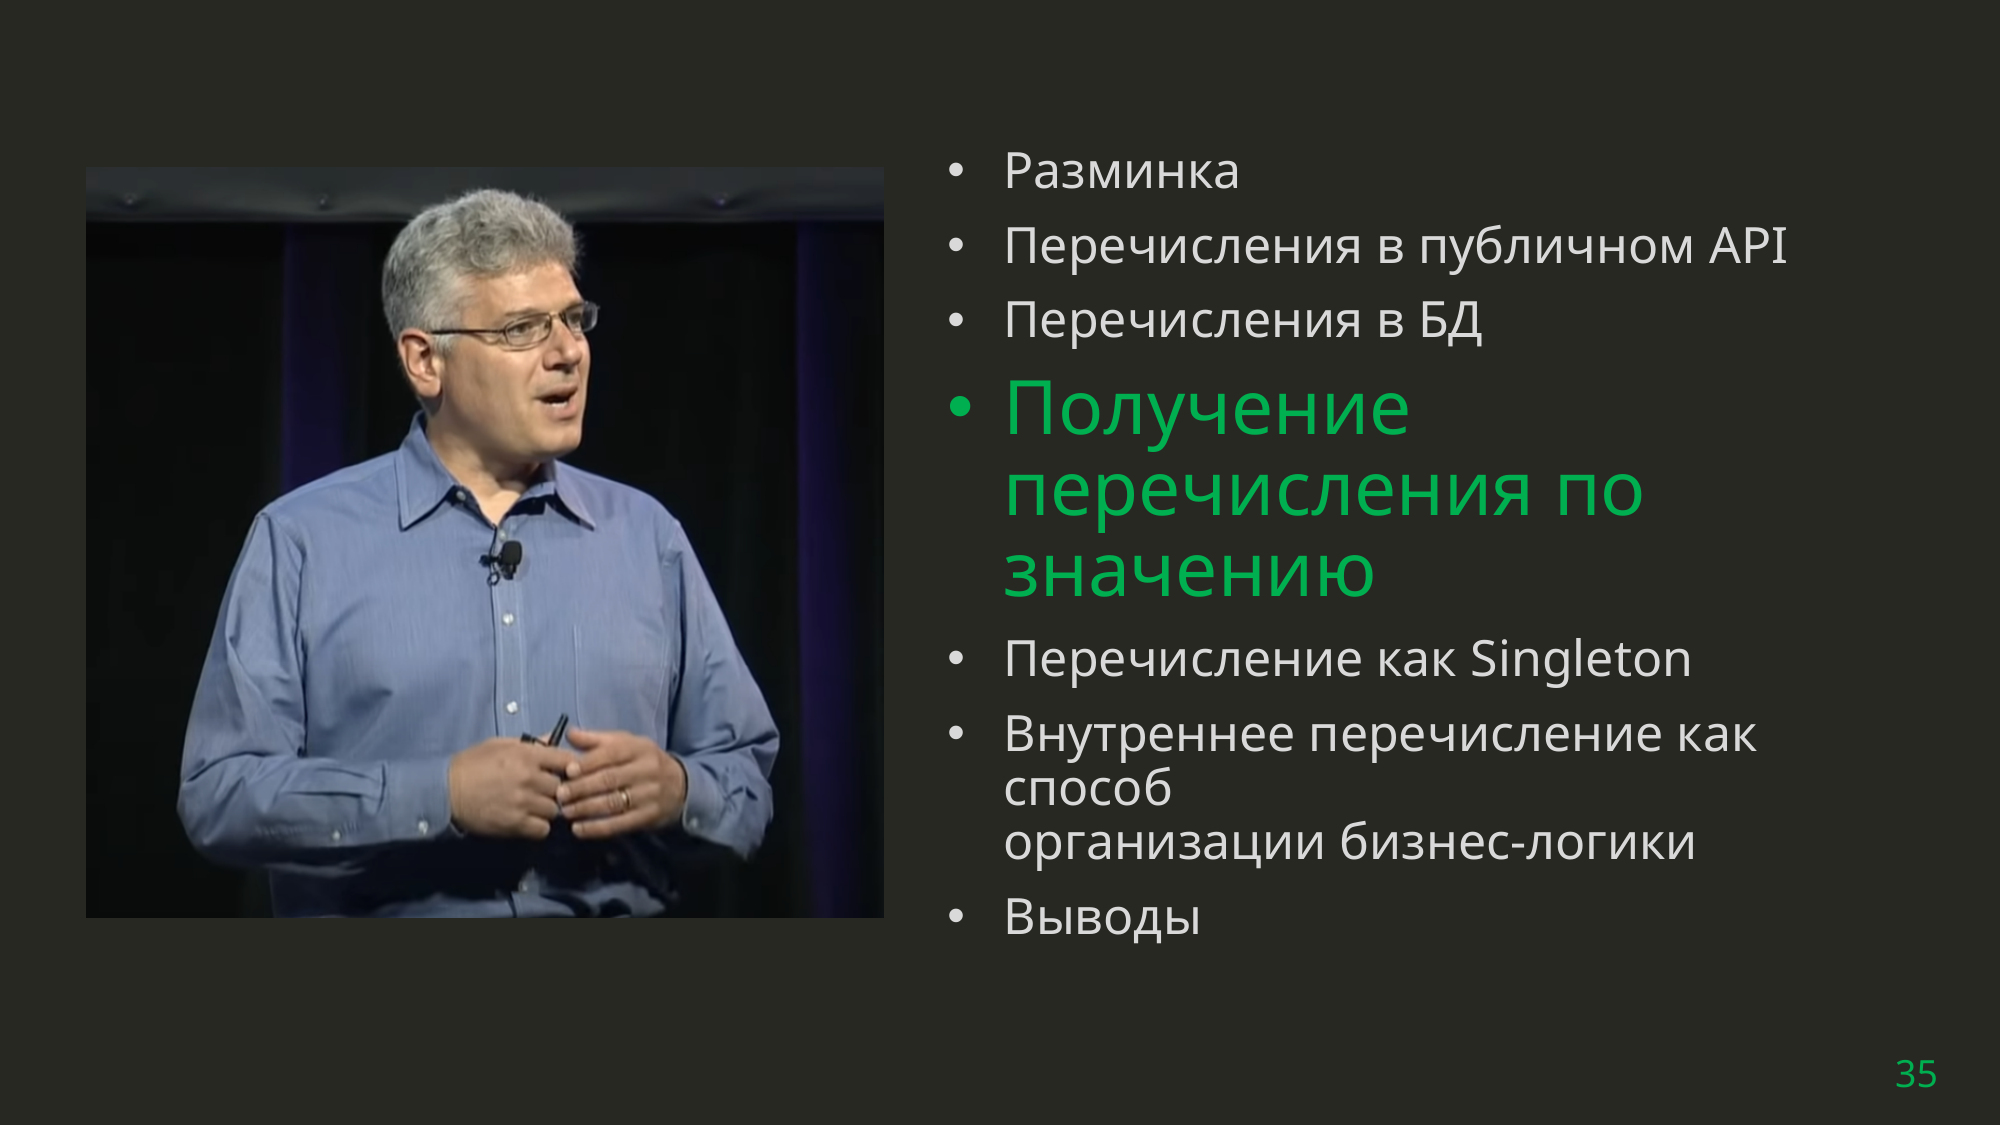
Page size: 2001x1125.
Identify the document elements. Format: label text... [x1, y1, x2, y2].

text_box Разминка Перечисления в публичном API Перечисления в БД Получение перечисления по значению Перечисление как Singleton Внутреннее перечисление как способ организации бизнес-логики Выводы [932, 137, 1864, 1084]
slide_number 35 [1809, 1042, 1953, 1103]
picture [86, 167, 884, 918]
